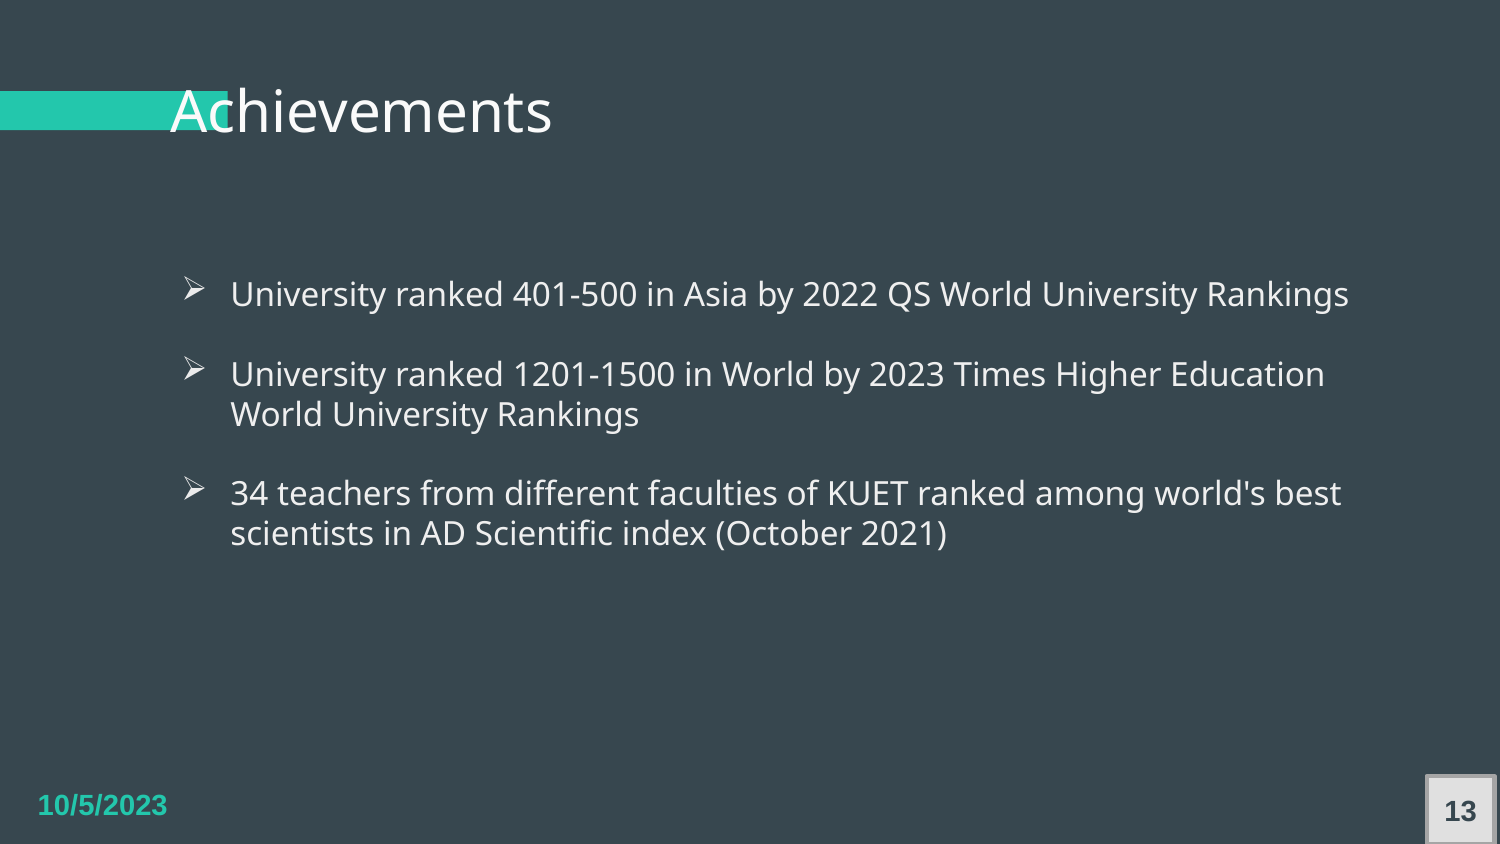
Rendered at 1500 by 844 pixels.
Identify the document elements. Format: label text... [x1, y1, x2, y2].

text_box 10/5/2023 [22, 785, 188, 822]
text_box 13 [1425, 774, 1497, 844]
title Achievements [155, 59, 1348, 142]
subtitle University ranked 401-500 in Asia by 2022 QS World University Rankings University ranked 1201-1500 in World by 2023 Times Higher Education World University Rankings 34 teachers from different faculties of KUET ranked among world's best scientists in AD Scientific index (October 2021) [140, 183, 1399, 744]
